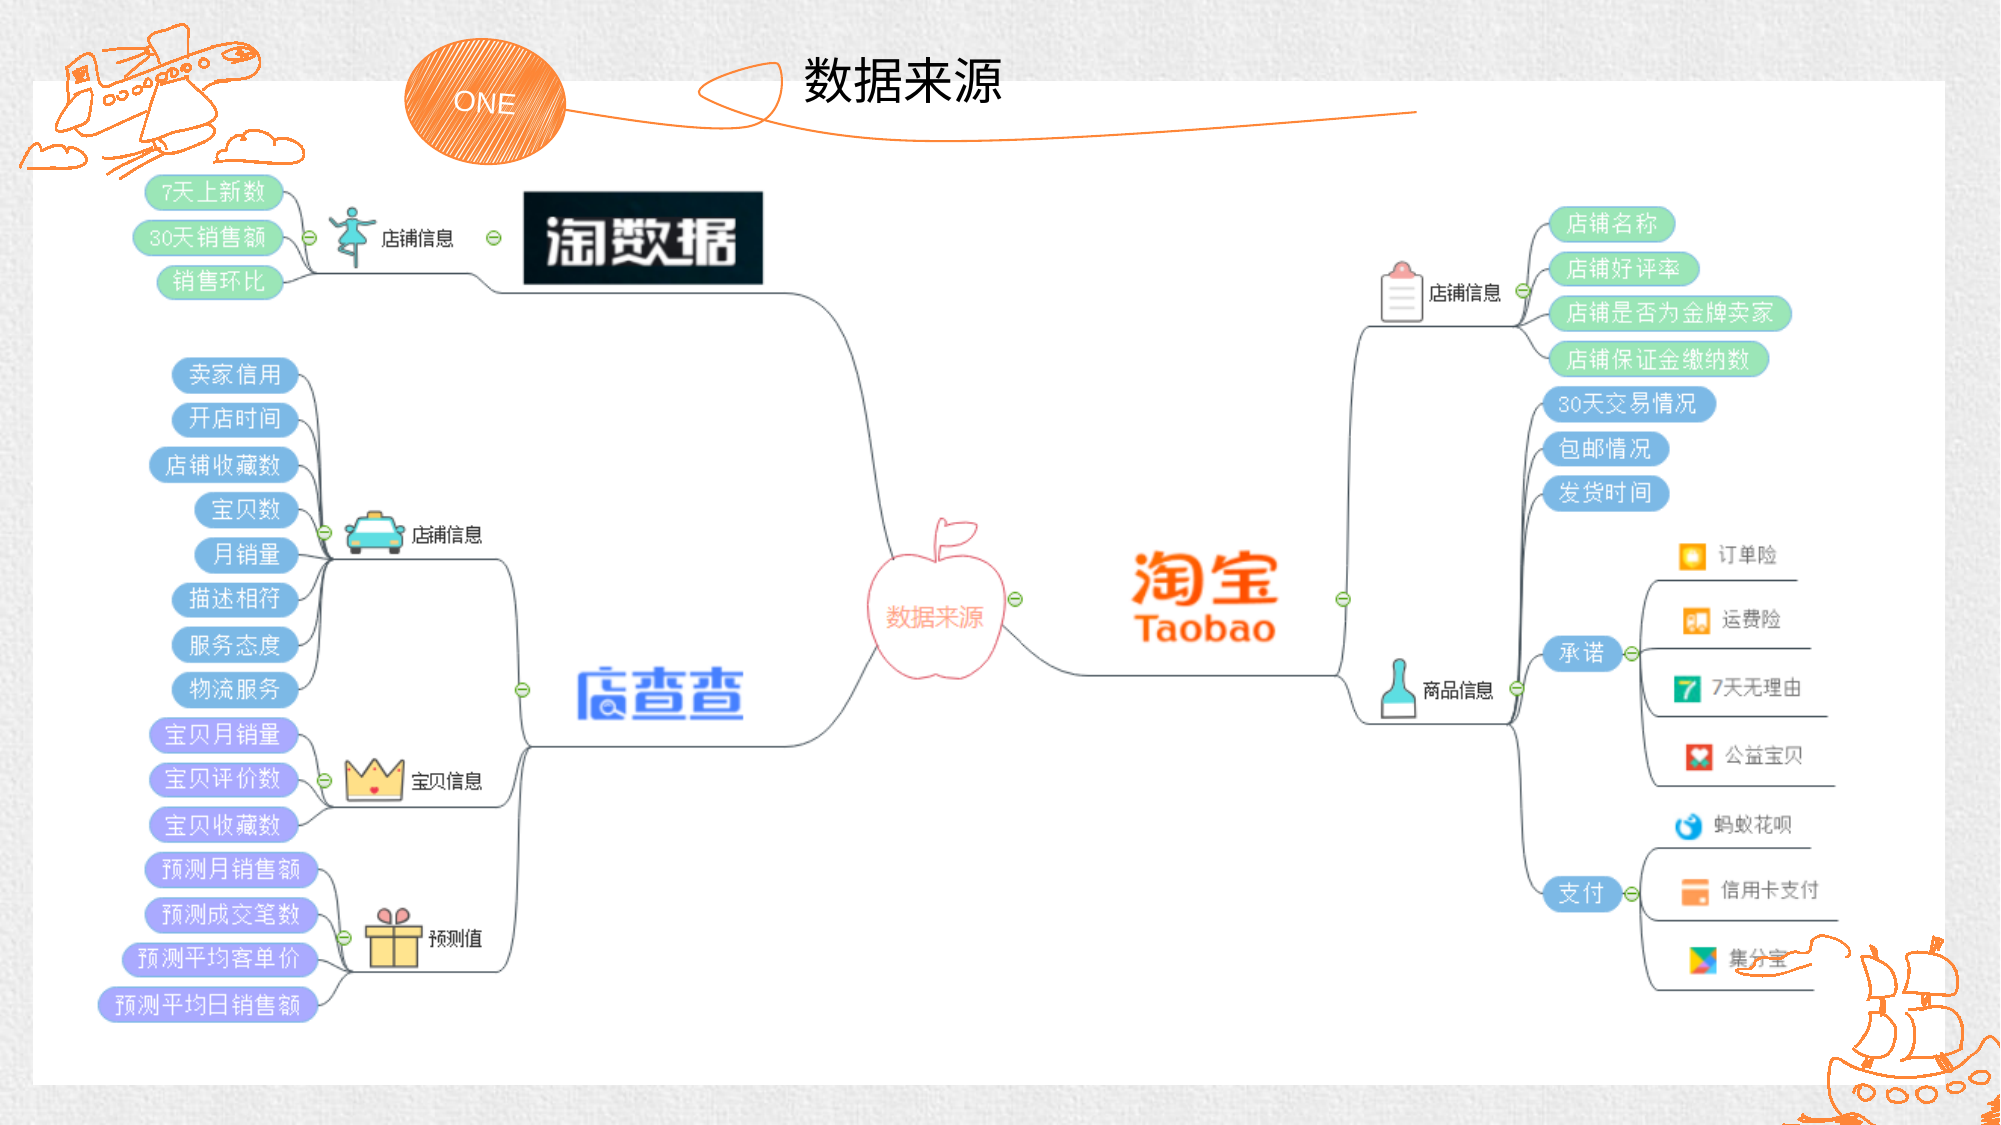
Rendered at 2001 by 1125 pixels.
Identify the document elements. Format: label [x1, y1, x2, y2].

text_box [405, 39, 1417, 164]
text_box [19, 23, 305, 180]
picture [0, 0, 2001, 1125]
text_box [1735, 931, 2000, 1125]
